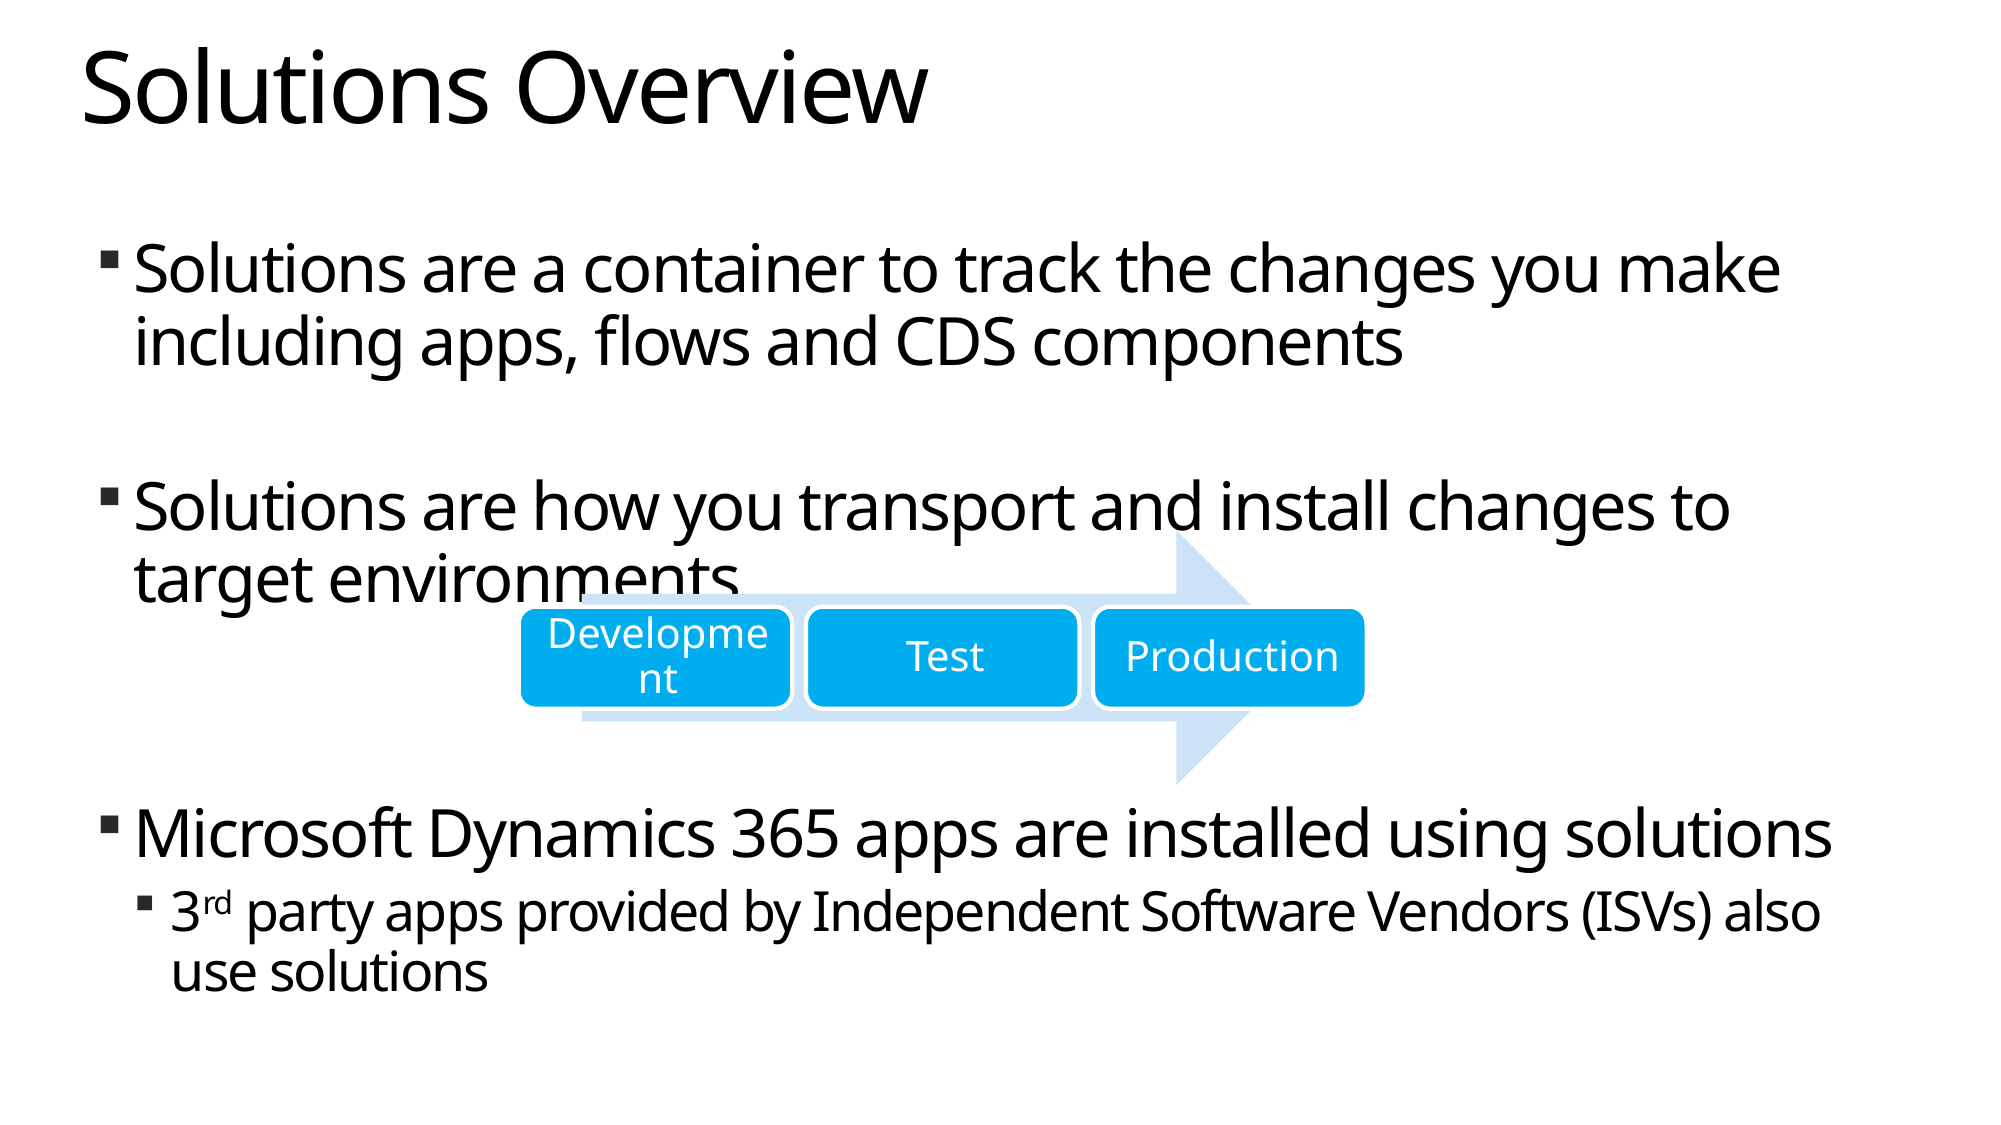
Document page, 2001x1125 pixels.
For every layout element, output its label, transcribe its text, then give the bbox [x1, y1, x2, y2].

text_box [517, 529, 1368, 786]
title Solutions Overview [80, 37, 1934, 147]
list Solutions are a container to track the changes you make including apps, flows and CDS components Solutions are how you transport and install changes to target environments Microsoft Dynamics 365 apps are installed using solutions 3rd party apps provided by Independent Software Vendors (ISVs) also use solutions [95, 235, 1904, 1017]
